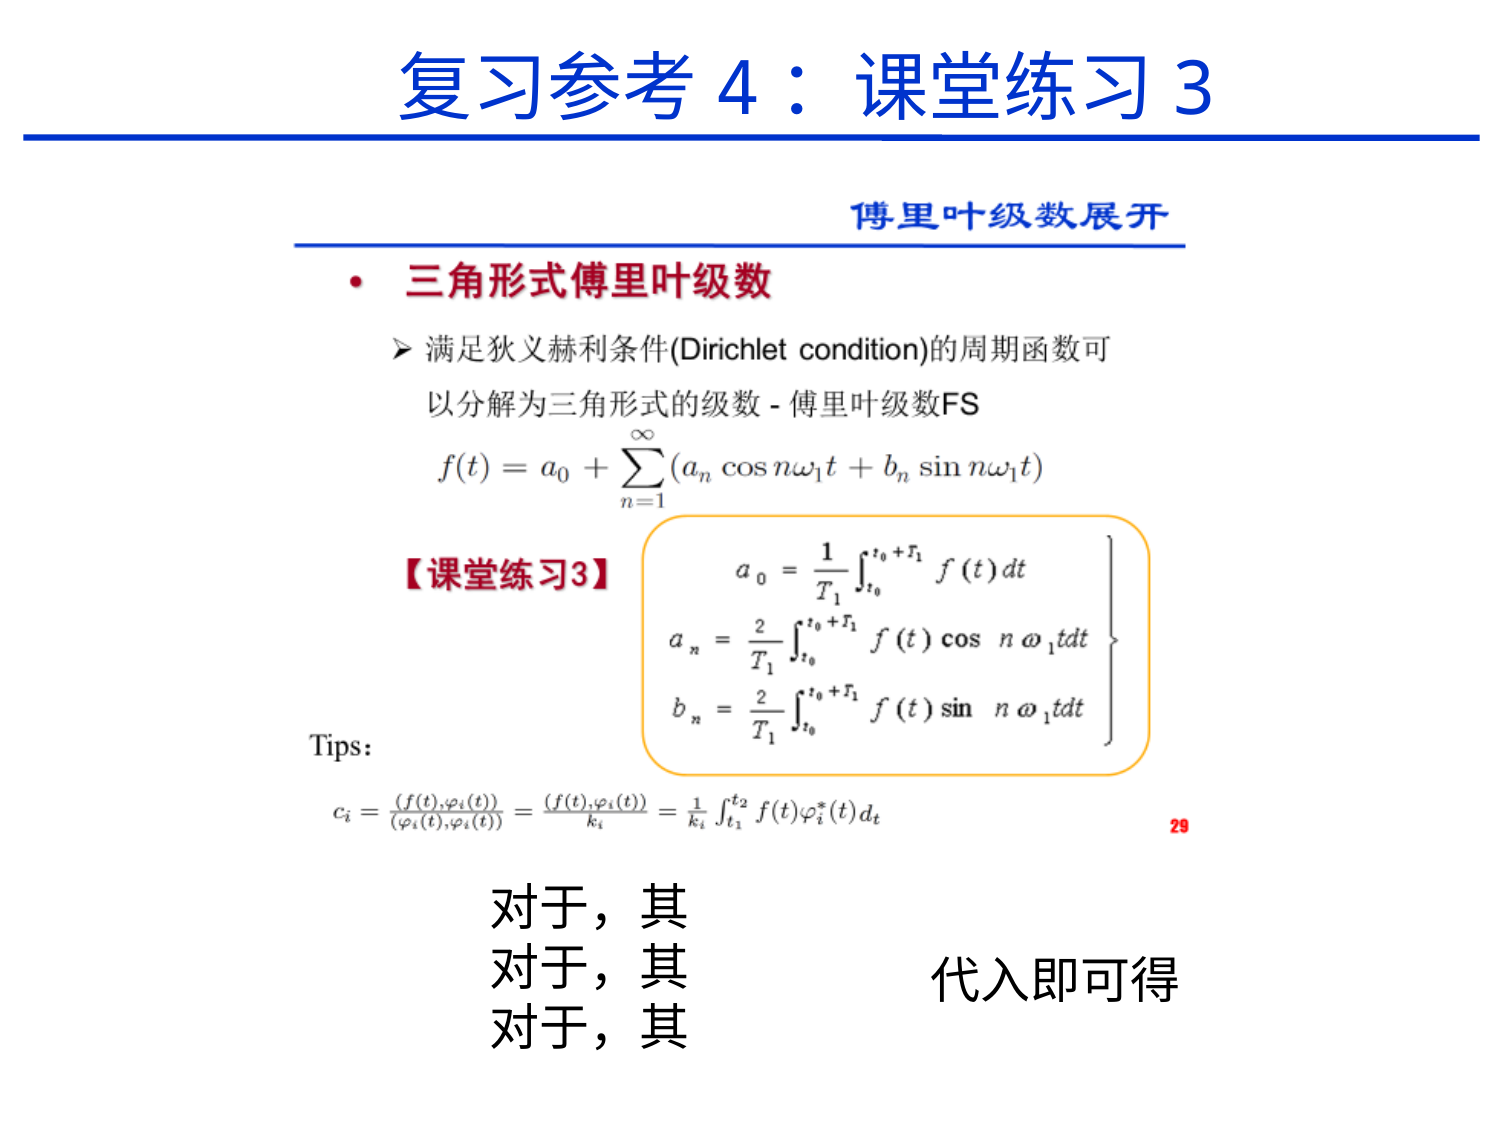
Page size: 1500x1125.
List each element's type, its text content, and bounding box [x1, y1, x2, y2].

text_box 代入即可得 [916, 941, 1196, 1016]
picture [280, 161, 1198, 849]
text_box 复习参考4：课堂练习3 [234, 24, 1379, 138]
